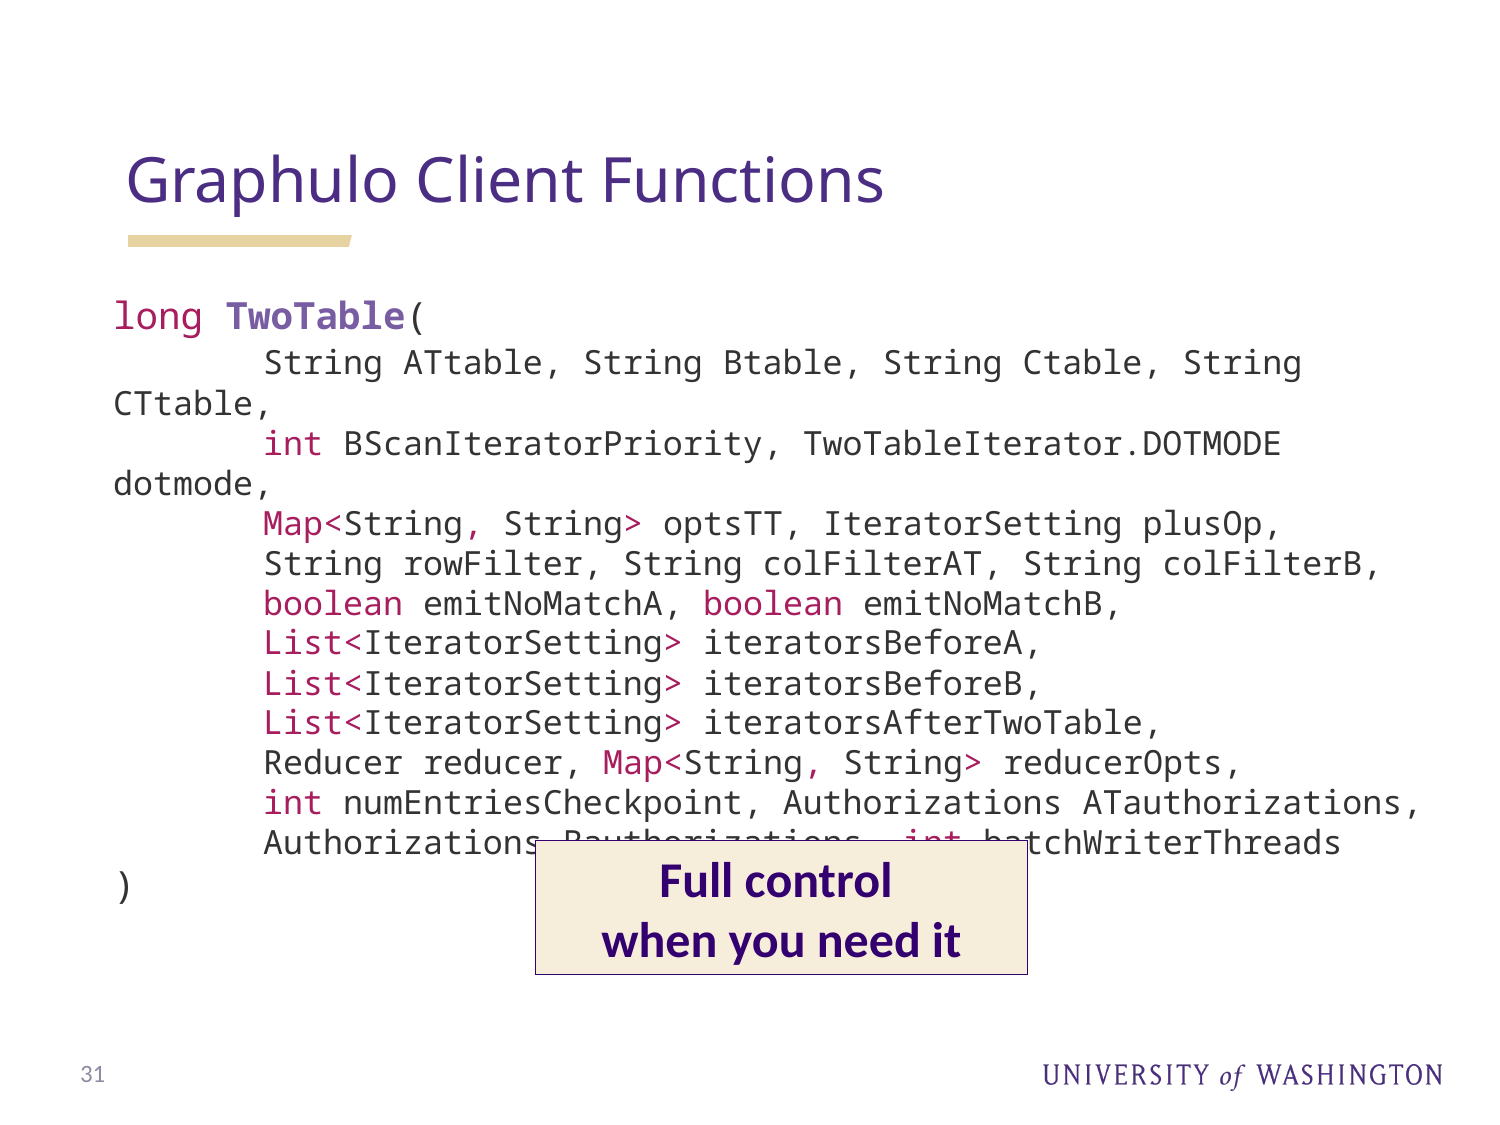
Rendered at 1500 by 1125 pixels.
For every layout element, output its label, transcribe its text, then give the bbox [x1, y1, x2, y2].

picture [128, 235, 352, 247]
slide_number 31 [64, 1042, 403, 1103]
text_box Full control when you need it [535, 840, 1028, 975]
text_box long TwoTable( String ATtable, String Btable, String Ctable, String CTtable, int BScanIteratorPriority, TwoTableIterator.DOTMODE dotmode, Map<String, String> optsTT, IteratorSetting plusOp, String rowFilter, String colFilterAT, String colFilterB, boolean emitNoMatchA, boolean emitNoMatchB, List<IteratorSetting> iteratorsBeforeA, List<IteratorSetting> iteratorsBeforeB, List<IteratorSetting> iteratorsAfterTwoTable, Reducer reducer, Map<String, String> reducerOpts, int numEntriesCheckpoint, Authorizations ATauthorizations, Authorizations Bauthorizations, int batchWriterThreads ) [98, 284, 1469, 914]
list Graphulo Client Functions [110, 60, 1453, 224]
picture [1043, 1064, 1442, 1091]
